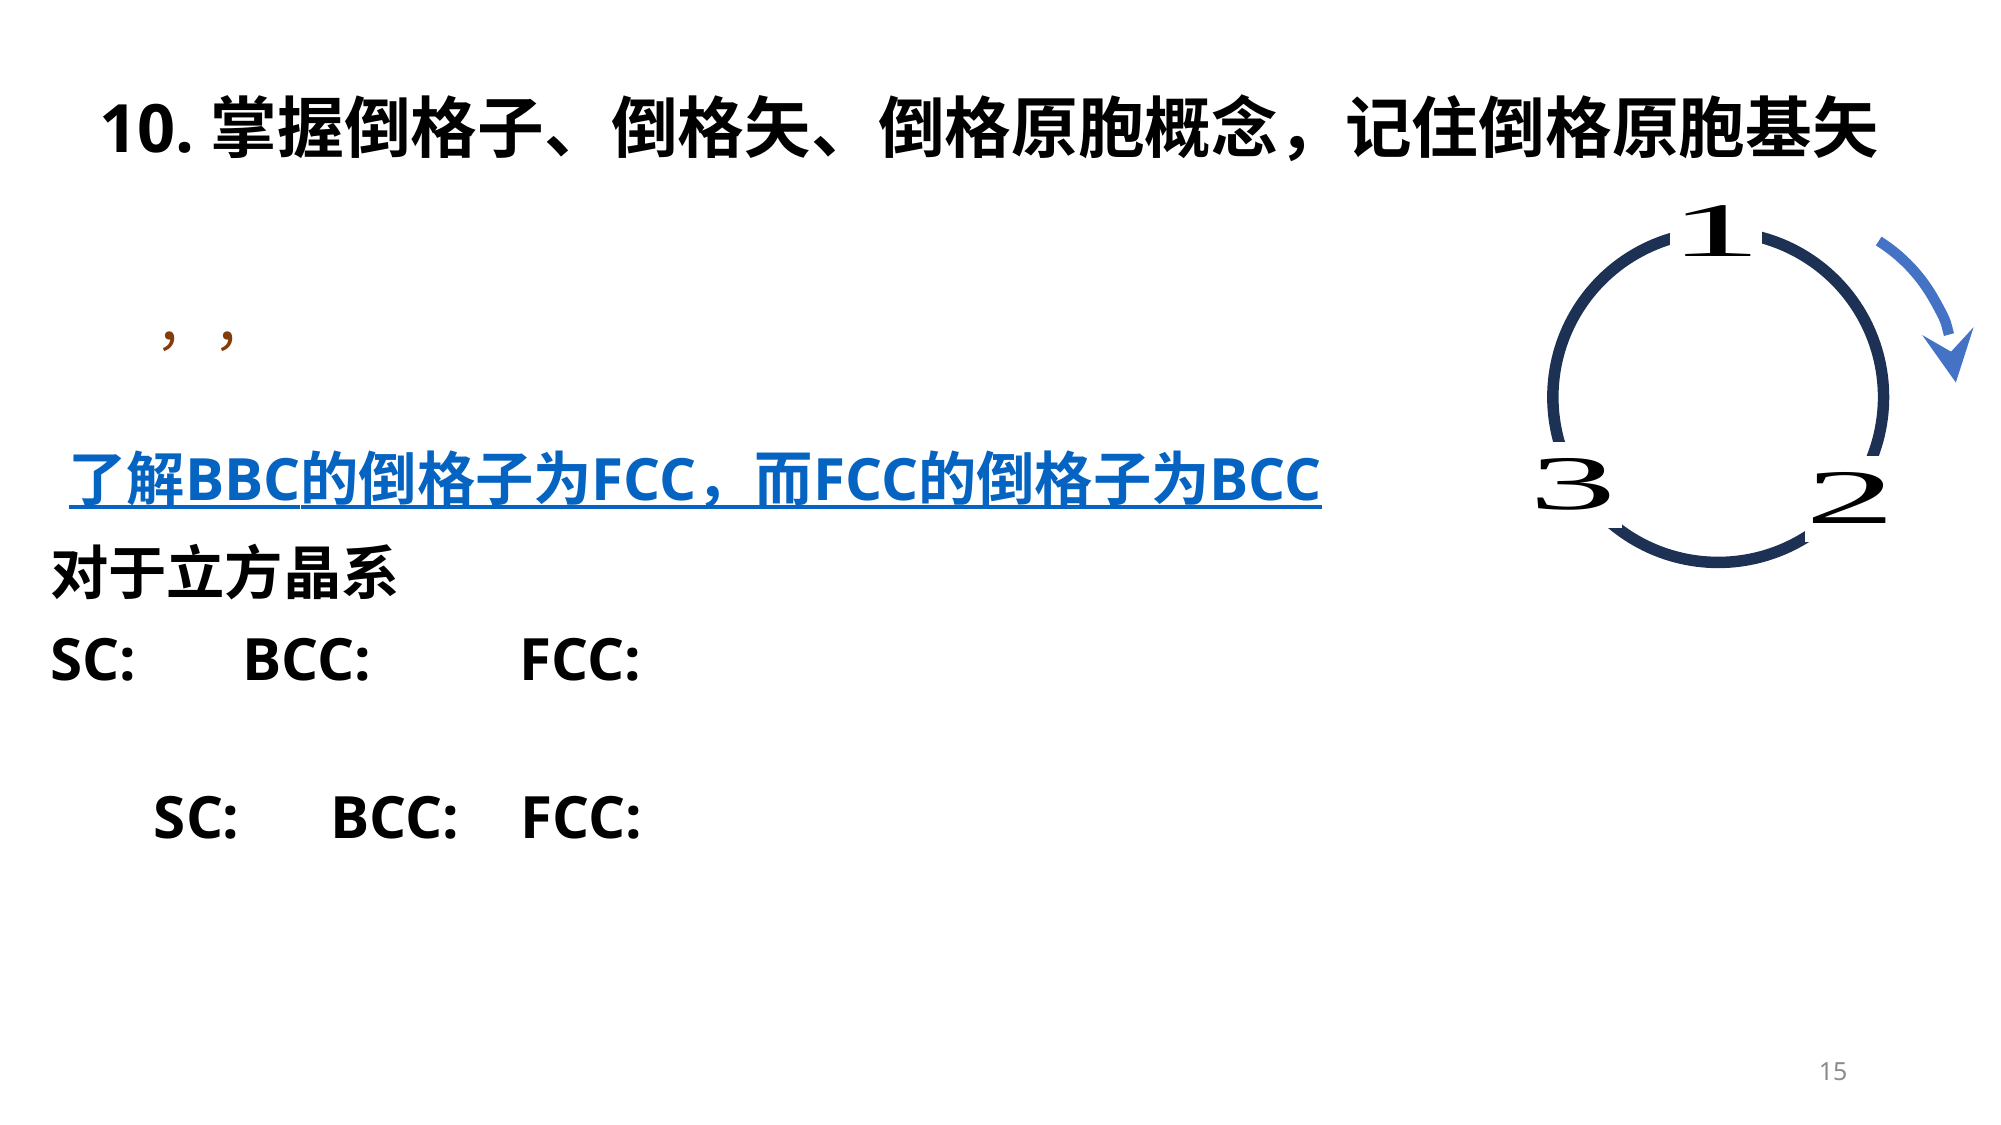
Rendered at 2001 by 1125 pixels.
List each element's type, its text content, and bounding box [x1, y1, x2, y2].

text_box 了解BBC的倒格子为FCC，而FCC的倒格子为BCC [53, 421, 1366, 534]
text_box 10.掌握倒格子、倒格矢、倒格原胞概念，记住倒格原胞基矢 [84, 66, 1938, 222]
slide_number 15 [1412, 1042, 1863, 1103]
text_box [1529, 188, 1956, 563]
